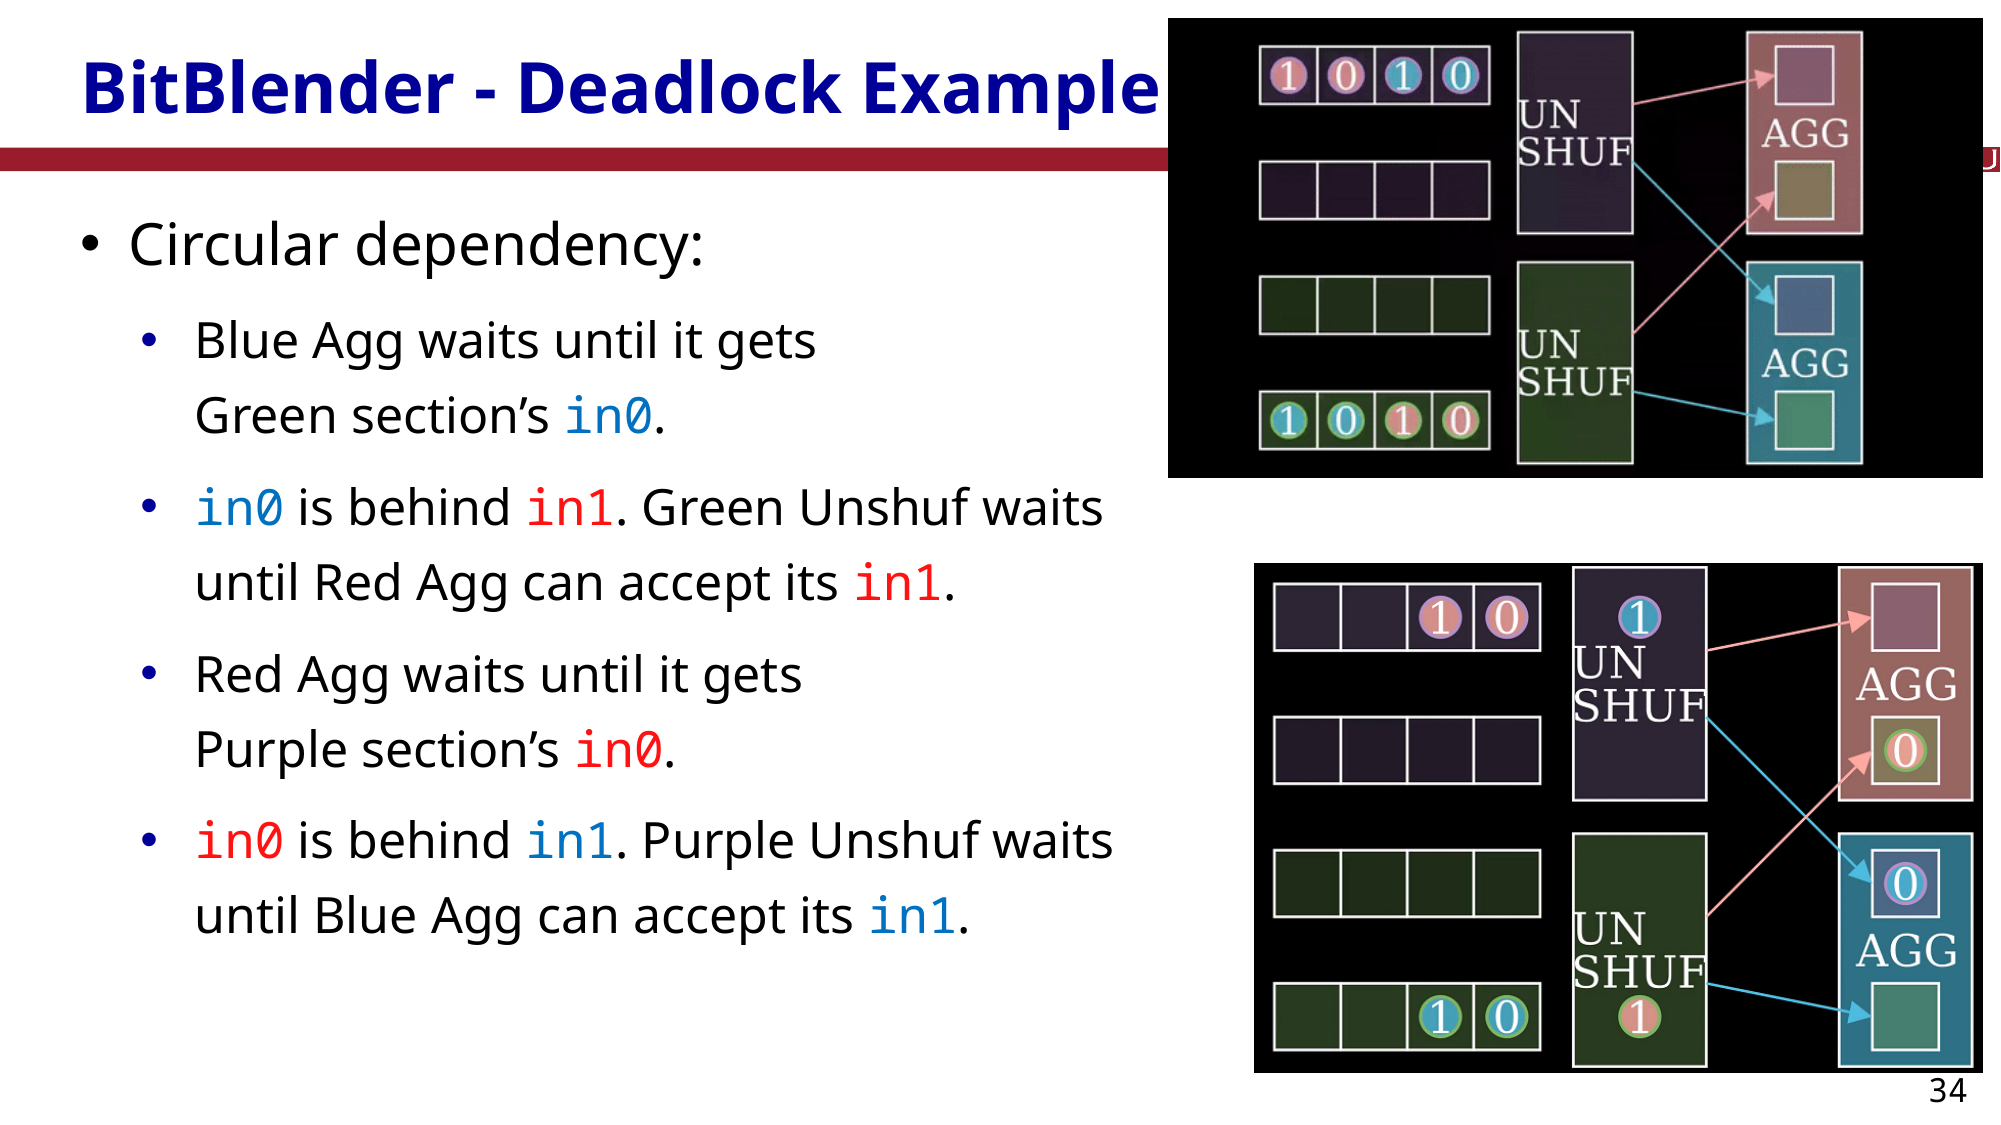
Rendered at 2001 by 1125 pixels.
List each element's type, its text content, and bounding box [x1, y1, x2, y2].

picture [1254, 563, 1983, 1073]
text_box Circular dependency: Blue Agg waits until it gets Green section’s in0. in0 is behind in1. Green Unshuf waits until Red Agg can accept its in1. Red Agg waits until it gets Purple section’s in0. in0 is behind in1. Purple Unshuf waits until Blue Agg can accept its in1. [65, 194, 1249, 1090]
title BitBlender - Deadlock Example [65, 35, 1162, 147]
picture [1983, 147, 2000, 172]
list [1167, 18, 1983, 478]
